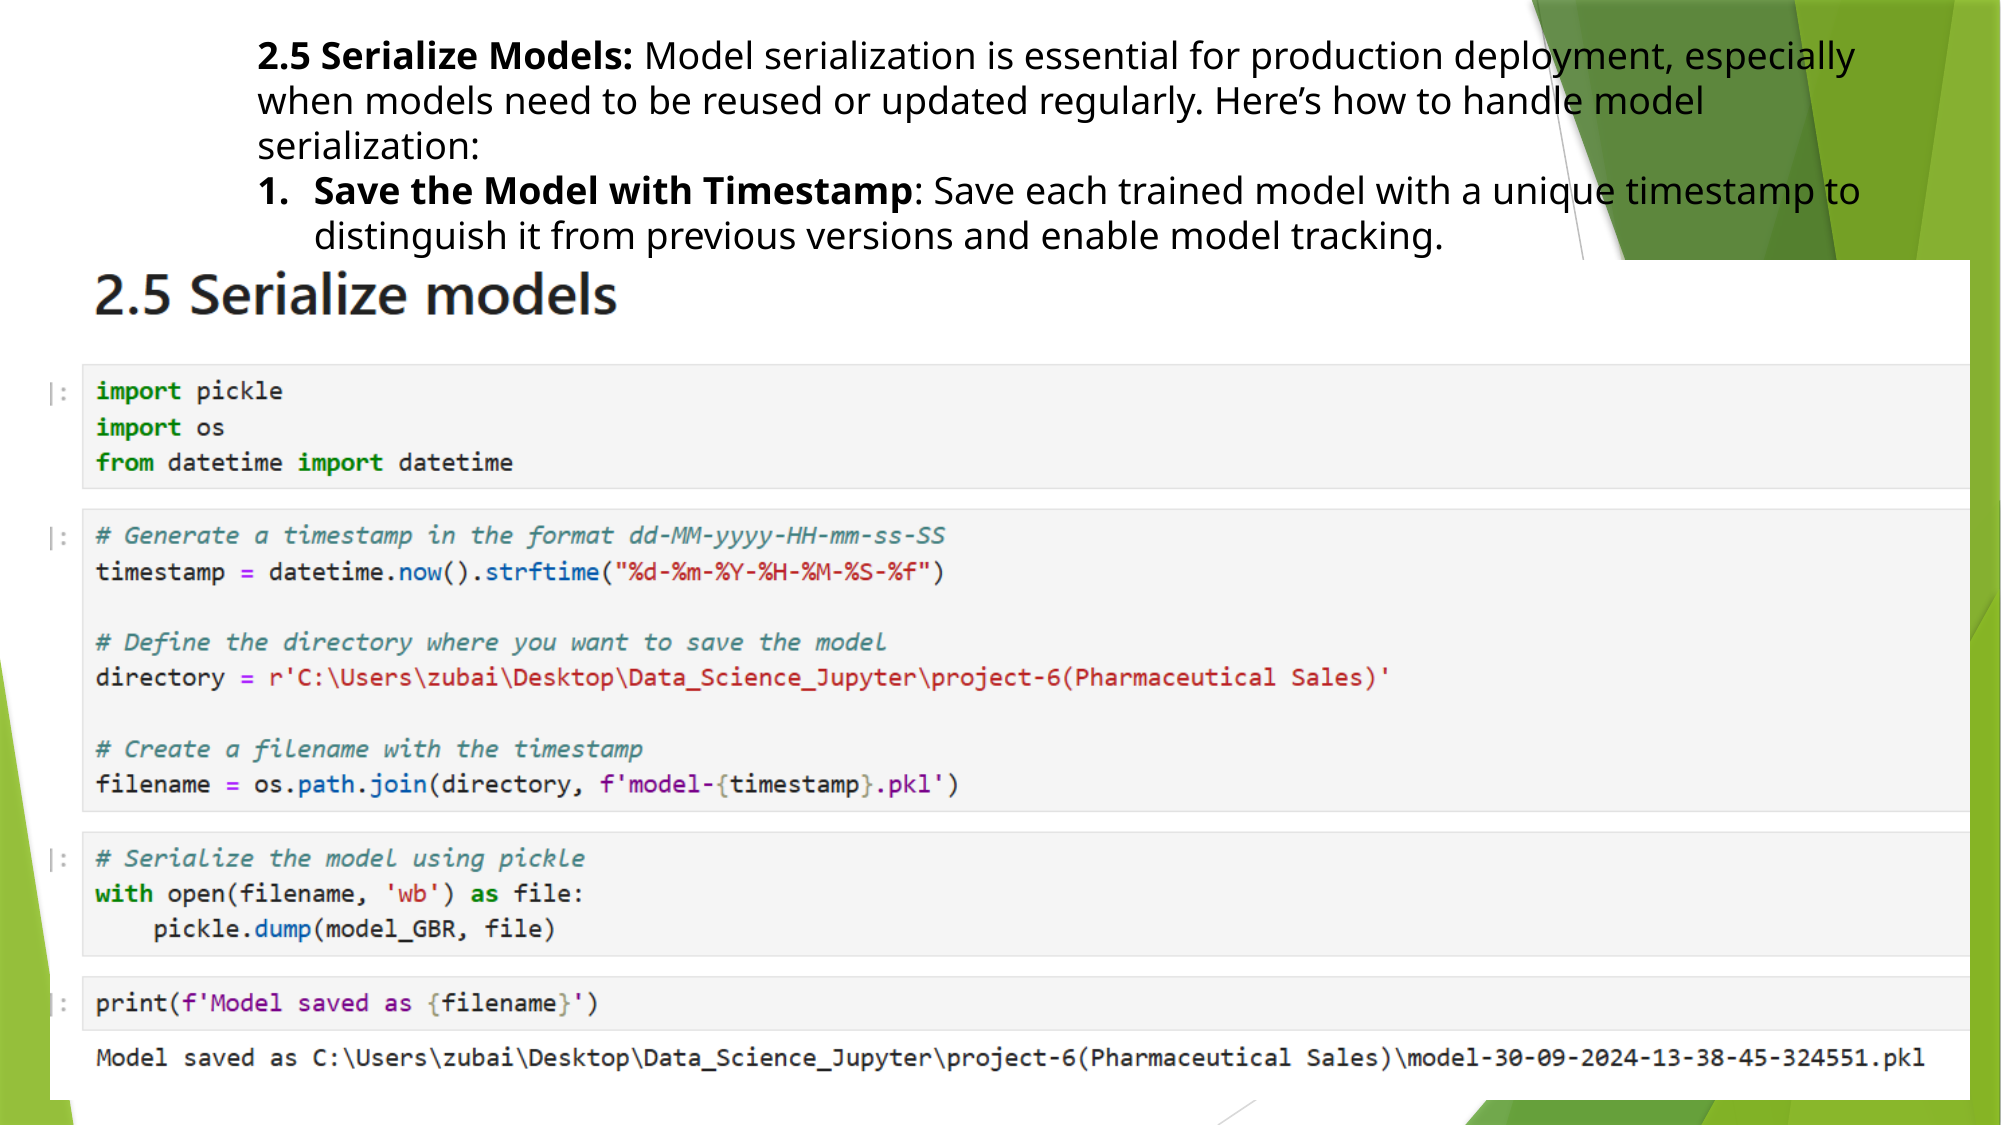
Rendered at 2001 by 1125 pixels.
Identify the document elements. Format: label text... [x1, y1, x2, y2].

text_box 2.5 Serialize Models: Model serialization is essential for production deployment, especially when models need to be reused or updated regularly. Here’s how to handle model serialization: Save the Model with Timestamp: Save each trained model with a unique timestamp to distinguish it from previous versions and enable model tracking. [242, 24, 1938, 259]
picture [49, 259, 1971, 1101]
